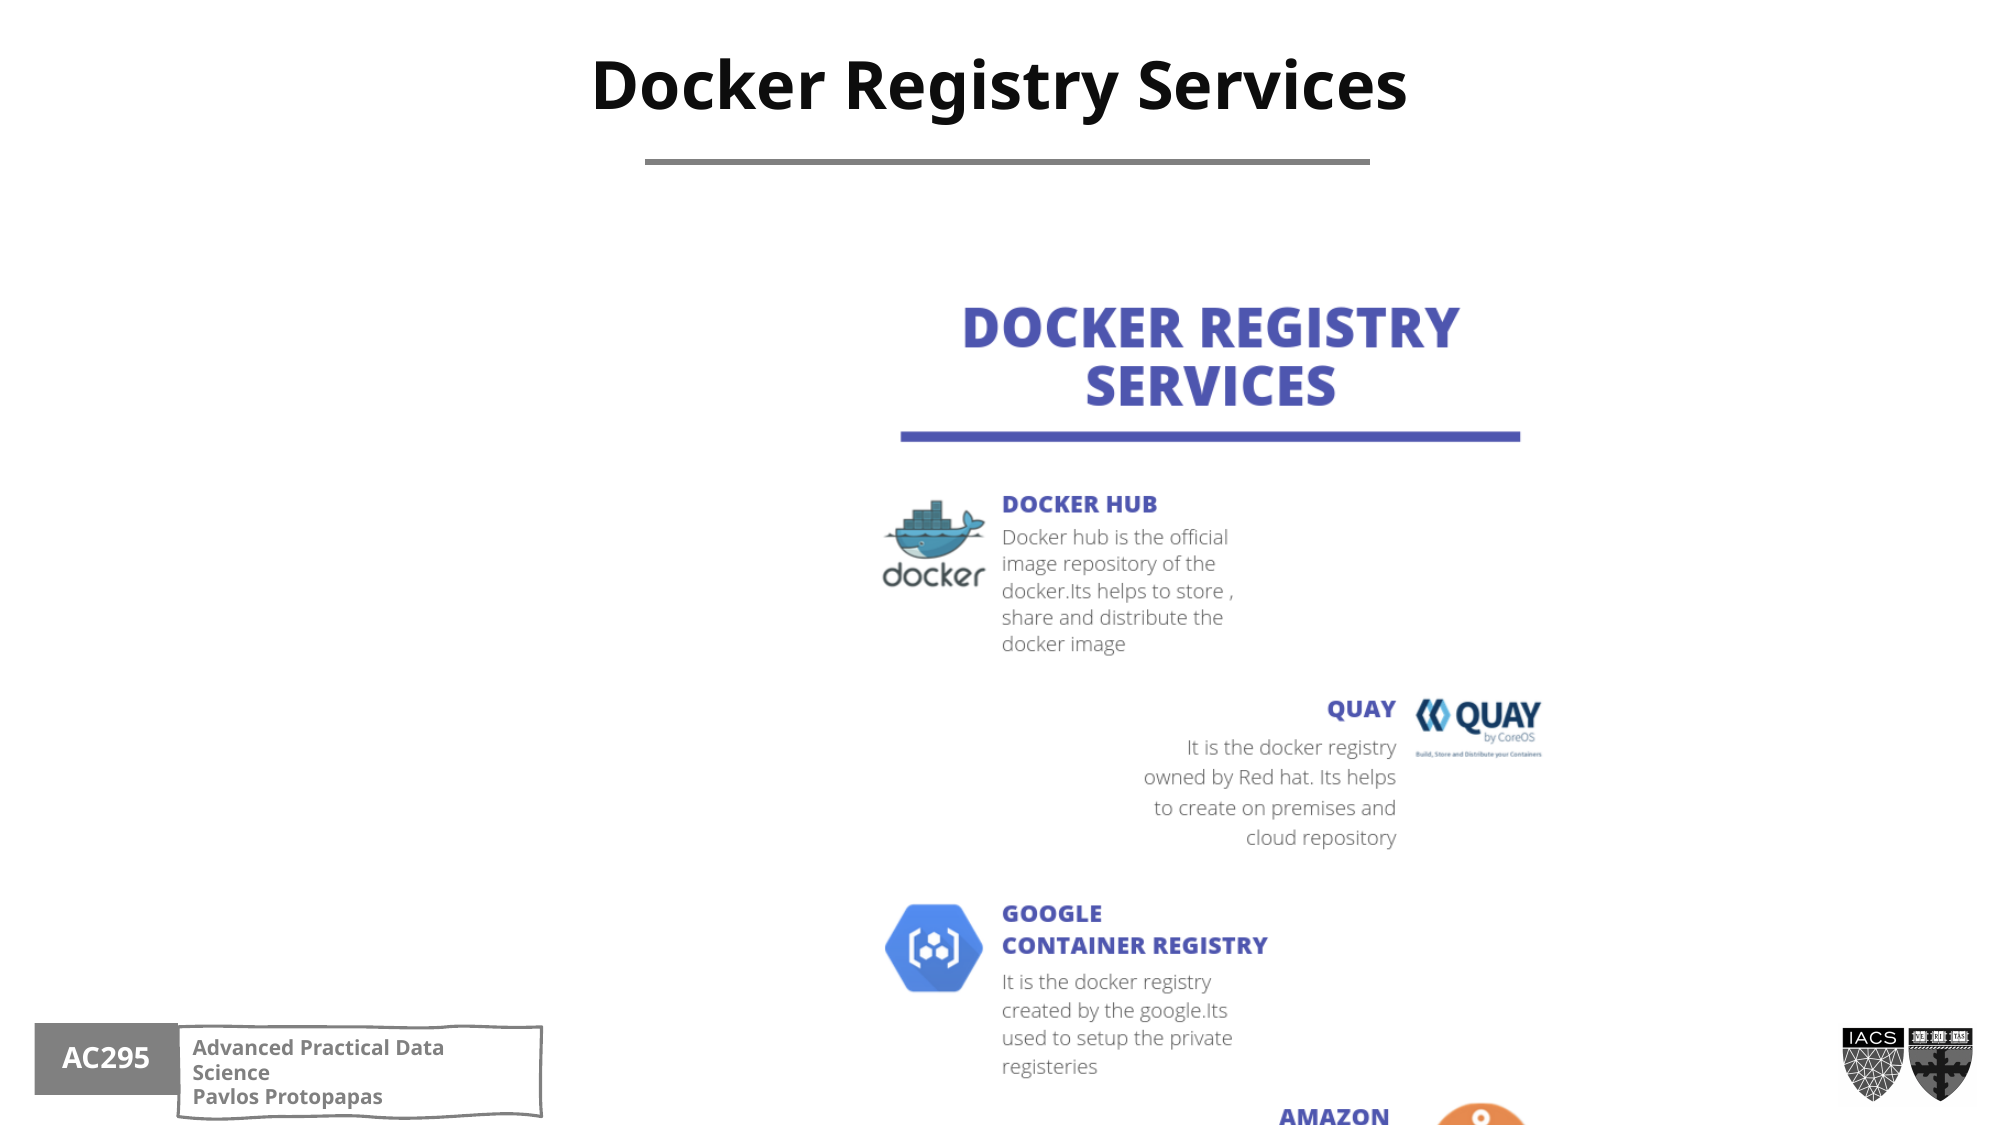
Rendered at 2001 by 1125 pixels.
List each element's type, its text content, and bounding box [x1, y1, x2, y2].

picture [1838, 1023, 1977, 1107]
title Docker Registry Services [57, 35, 1943, 162]
picture [762, 277, 1794, 1125]
